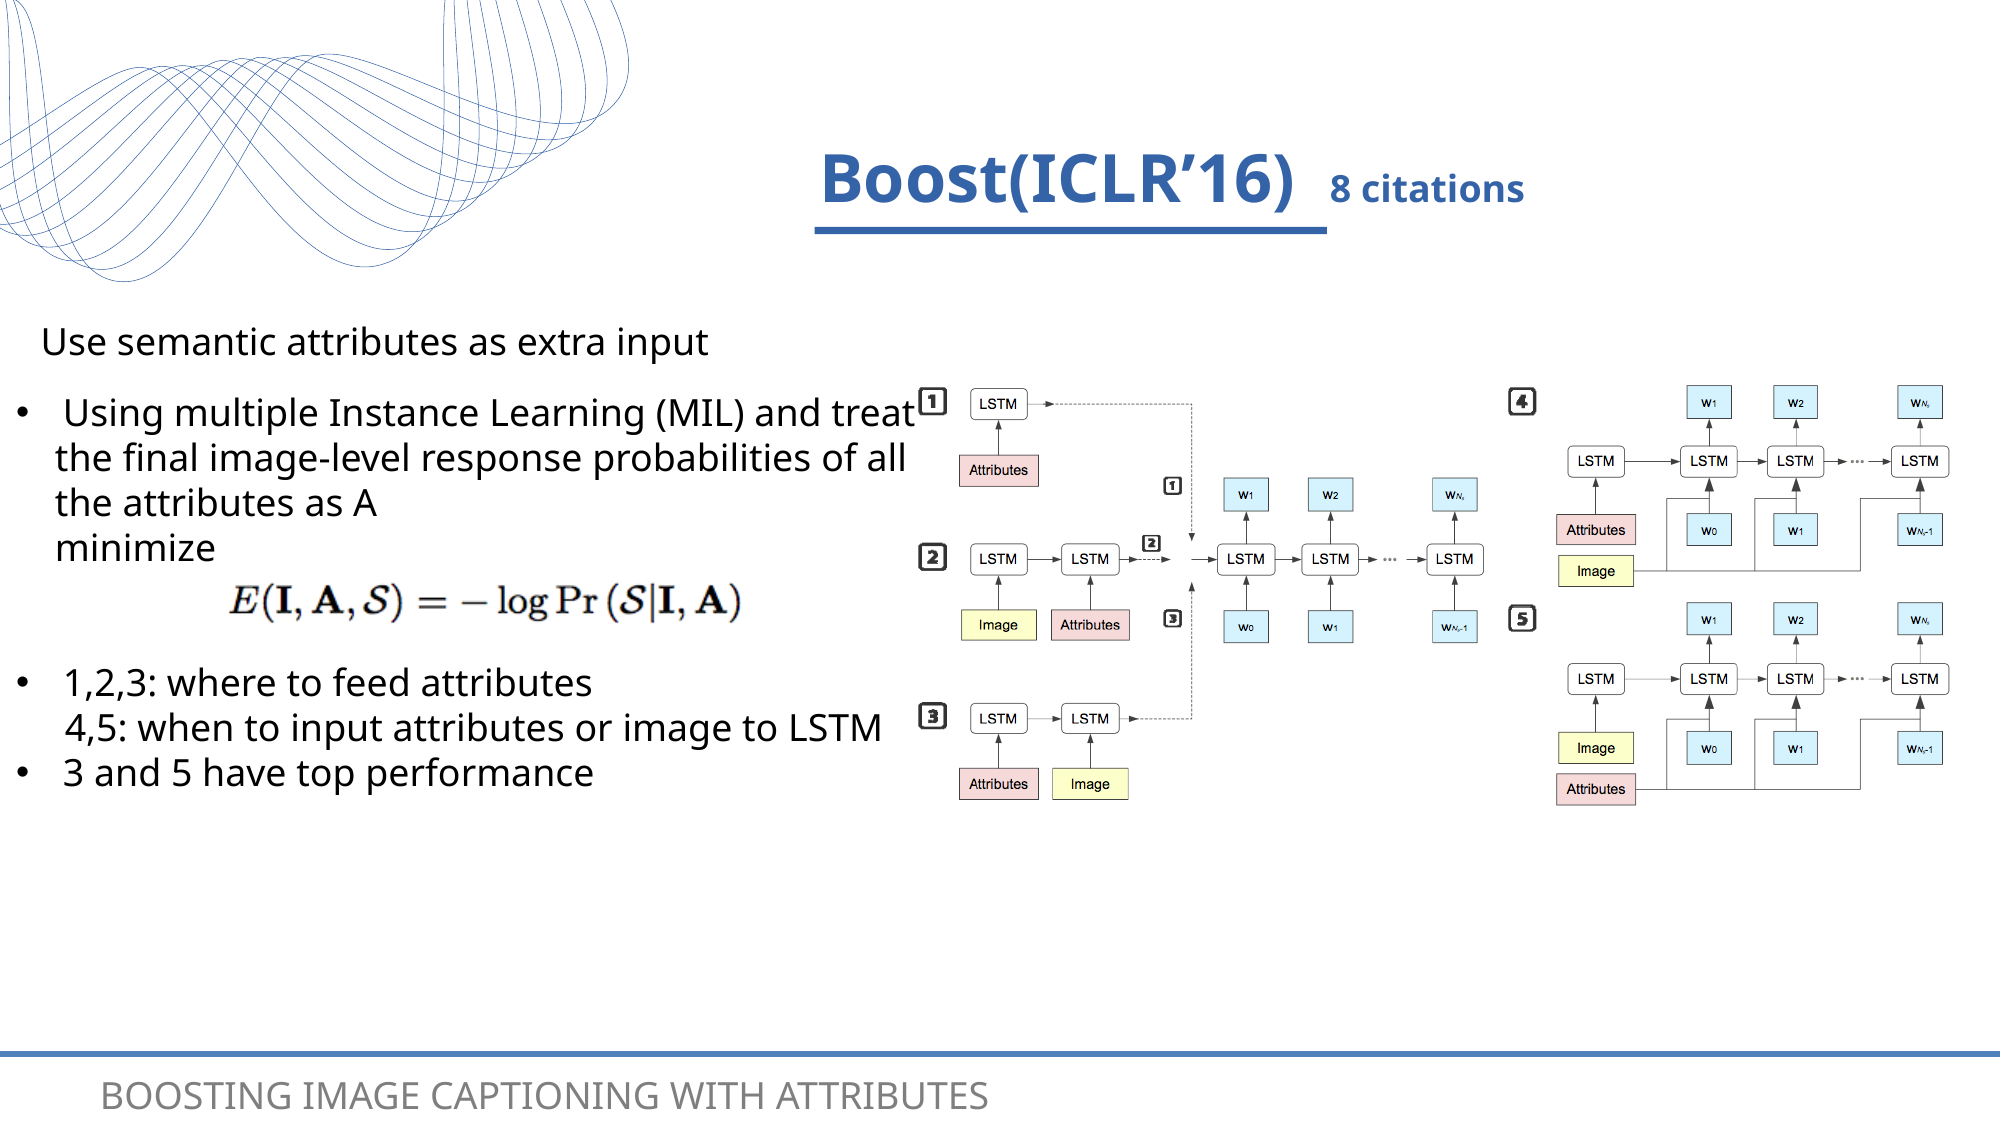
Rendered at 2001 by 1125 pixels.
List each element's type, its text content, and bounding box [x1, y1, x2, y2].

text_box BOOSTING IMAGE CAPTIONING WITH ATTRIBUTES [85, 1064, 1015, 1125]
text_box Using multiple Instance Learning (MIL) and treat the final image-level response probabilities of all the attributes as A minimize 1,2,3: where to feed attributes 4,5: when to input attributes or image to LSTM 3 and 5 have top performance [1, 381, 900, 801]
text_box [0, 0, 747, 291]
picture [900, 349, 1965, 817]
text_box Use semantic attributes as extra input [25, 310, 734, 371]
text_box Boost(ICLR’16) 8 citations [747, 128, 1767, 224]
picture [222, 570, 746, 630]
text_box [814, 226, 1328, 235]
